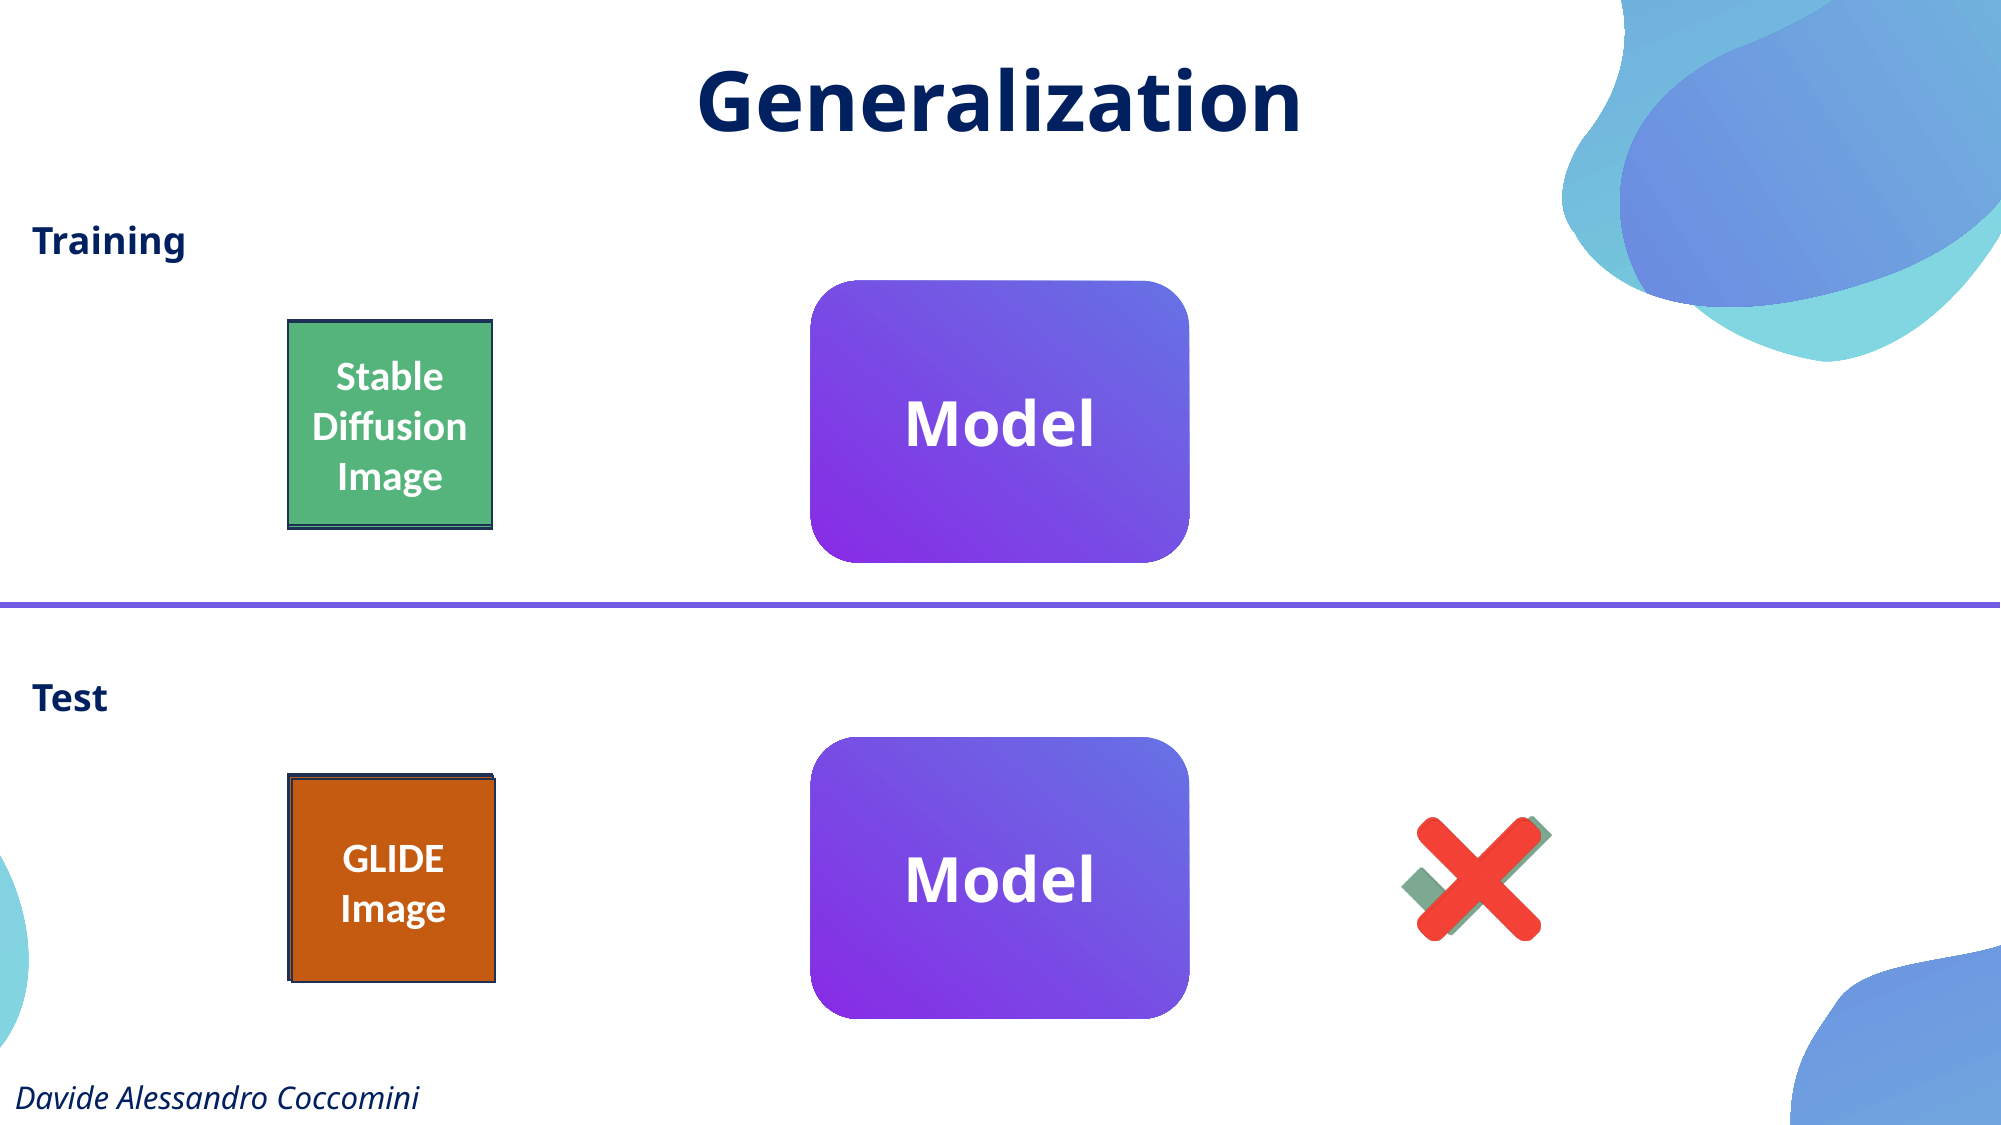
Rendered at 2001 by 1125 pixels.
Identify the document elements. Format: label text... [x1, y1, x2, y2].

text_box Training [31, 178, 604, 263]
picture [1397, 797, 1556, 955]
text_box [1540, 0, 2000, 428]
text_box Generalization [288, 47, 1540, 148]
text_box Model [810, 280, 1190, 563]
text_box Davide Alessandro Coccomini [0, 1070, 1447, 1123]
text_box Stable Diffusion Image [287, 321, 493, 526]
text_box Model [810, 737, 1190, 1019]
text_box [1756, 683, 2000, 1125]
text_box GLIDE Image [288, 775, 494, 981]
text_box Test [31, 635, 604, 719]
text_box GLIDE Image [291, 778, 496, 983]
